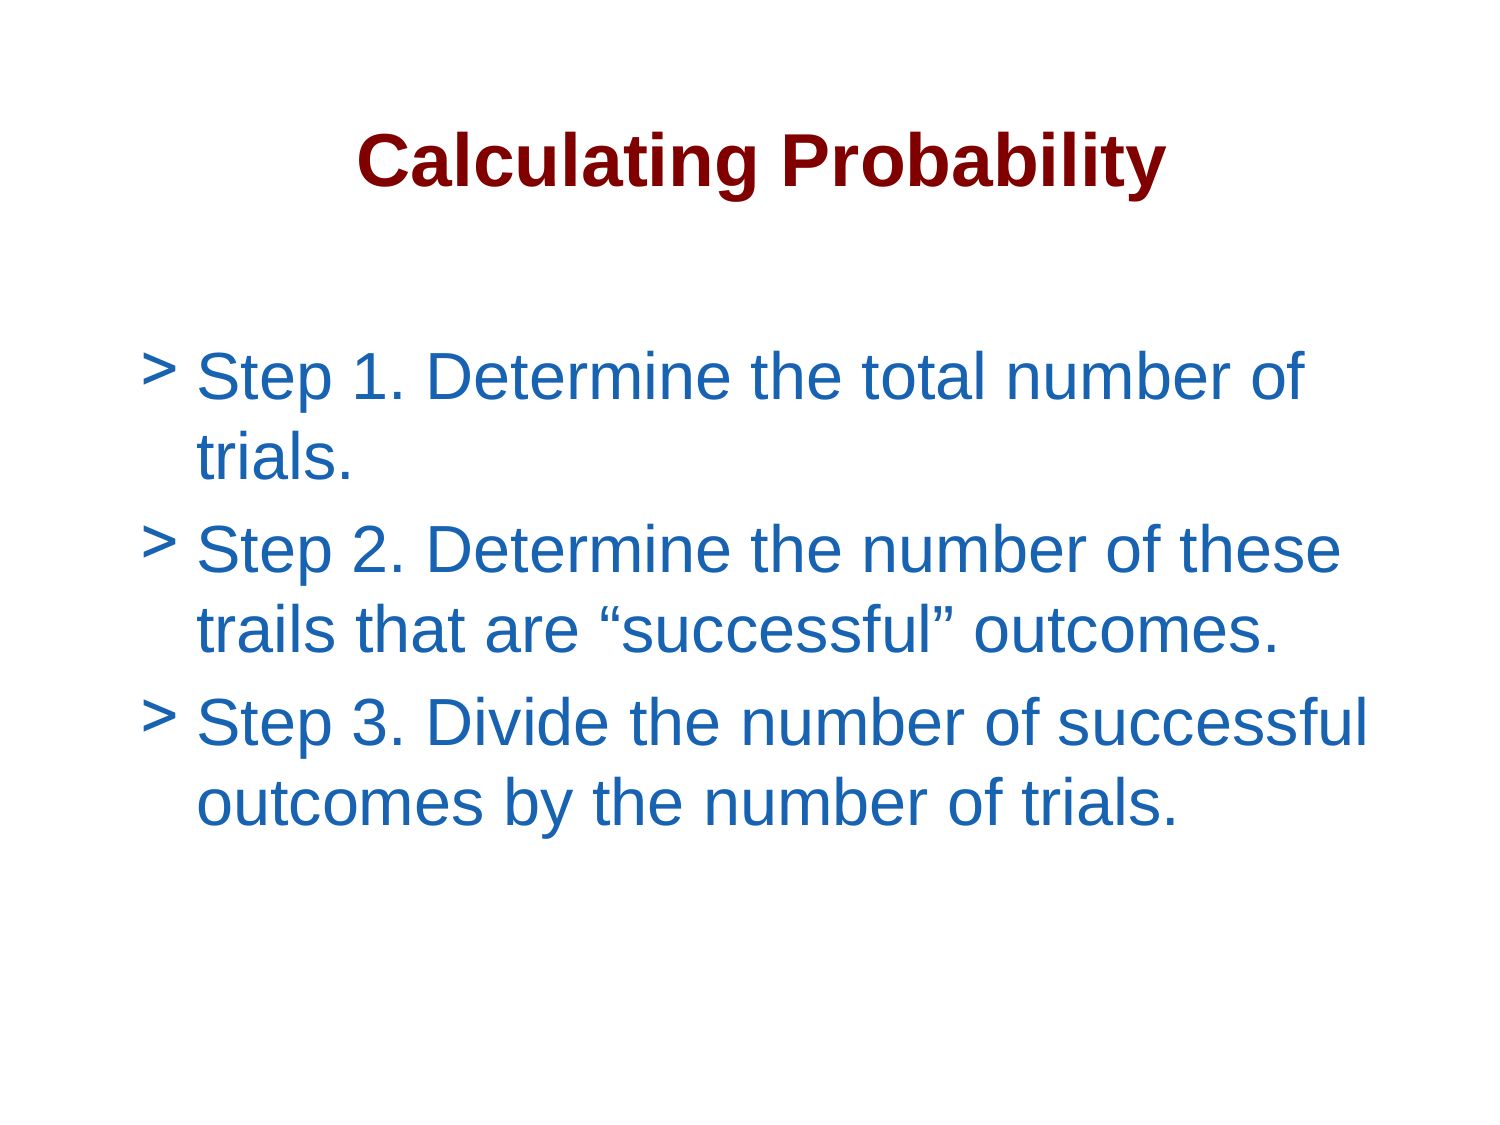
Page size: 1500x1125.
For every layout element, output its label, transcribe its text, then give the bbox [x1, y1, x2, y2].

list Step 1. Determine the total number of trials. Step 2. Determine the number of these trails that are “successful” outcomes. Step 3. Divide the number of successful outcomes by the number of trials. [124, 324, 1401, 1001]
title Calculating Probability [124, 112, 1401, 201]
